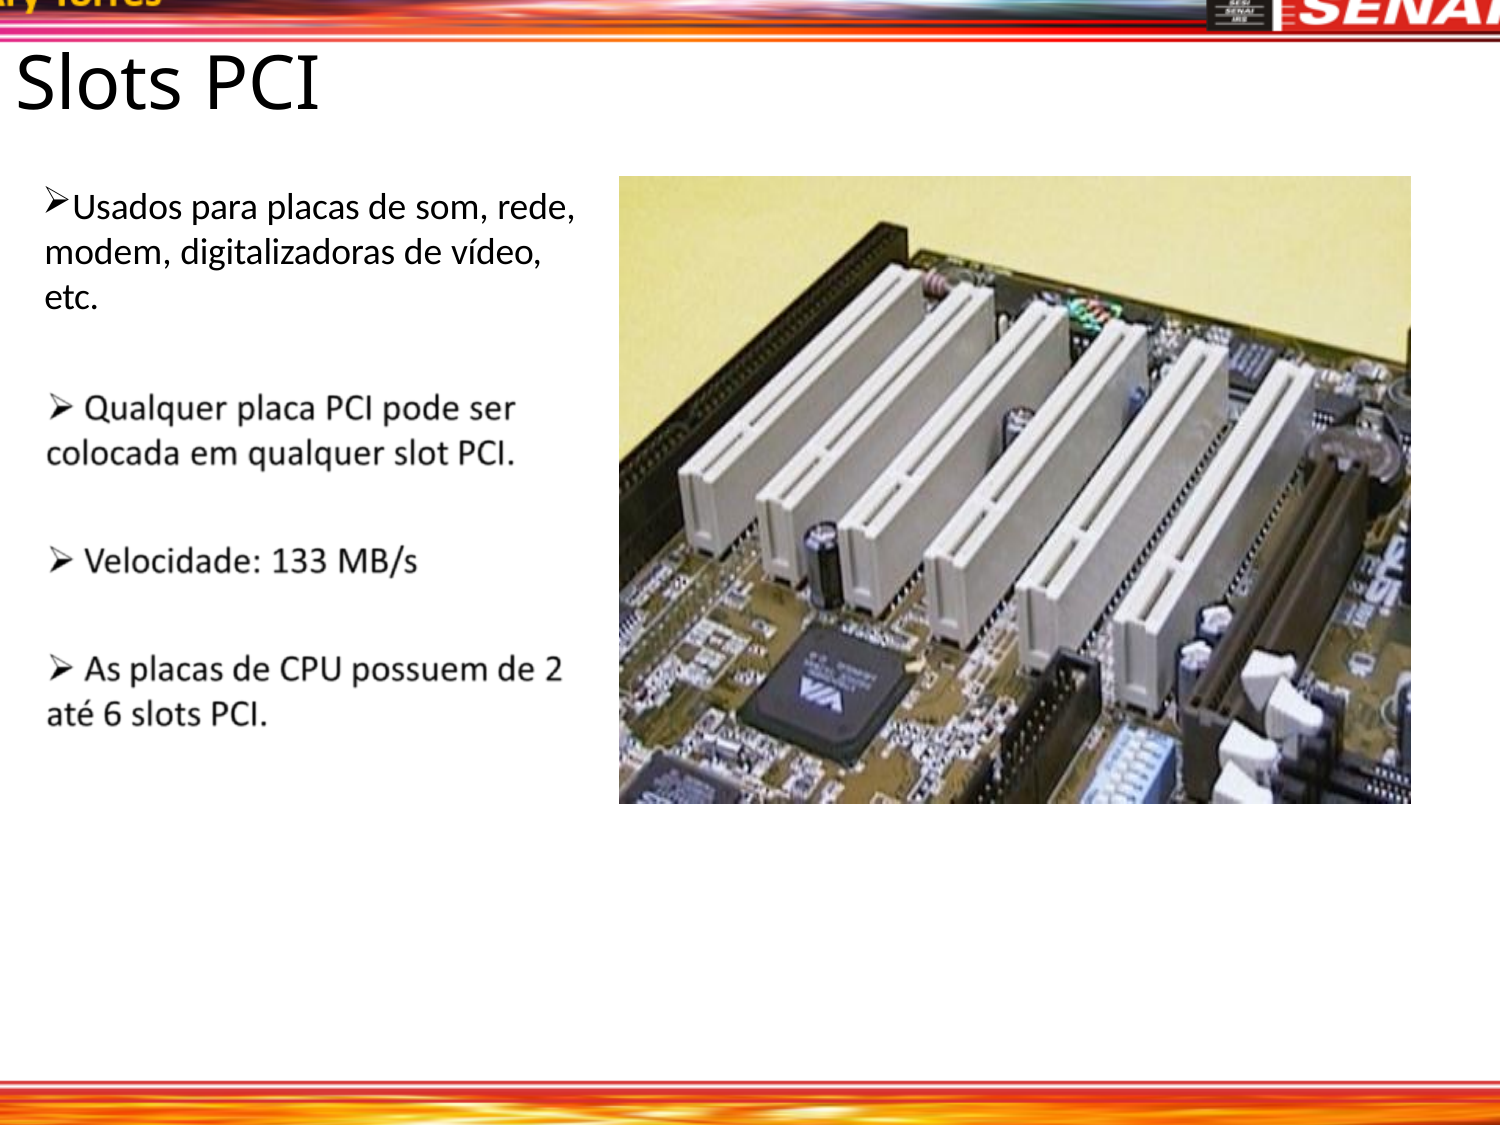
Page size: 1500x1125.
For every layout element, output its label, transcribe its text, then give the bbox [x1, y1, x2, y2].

picture [0, 0, 1500, 1125]
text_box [20, 630, 598, 761]
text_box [22, 522, 443, 608]
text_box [20, 369, 549, 500]
title Slots PCI [12, 32, 330, 223]
text_box Usados para placas de som, rede, modem, digitalizadoras de vídeo, etc. [42, 179, 592, 379]
